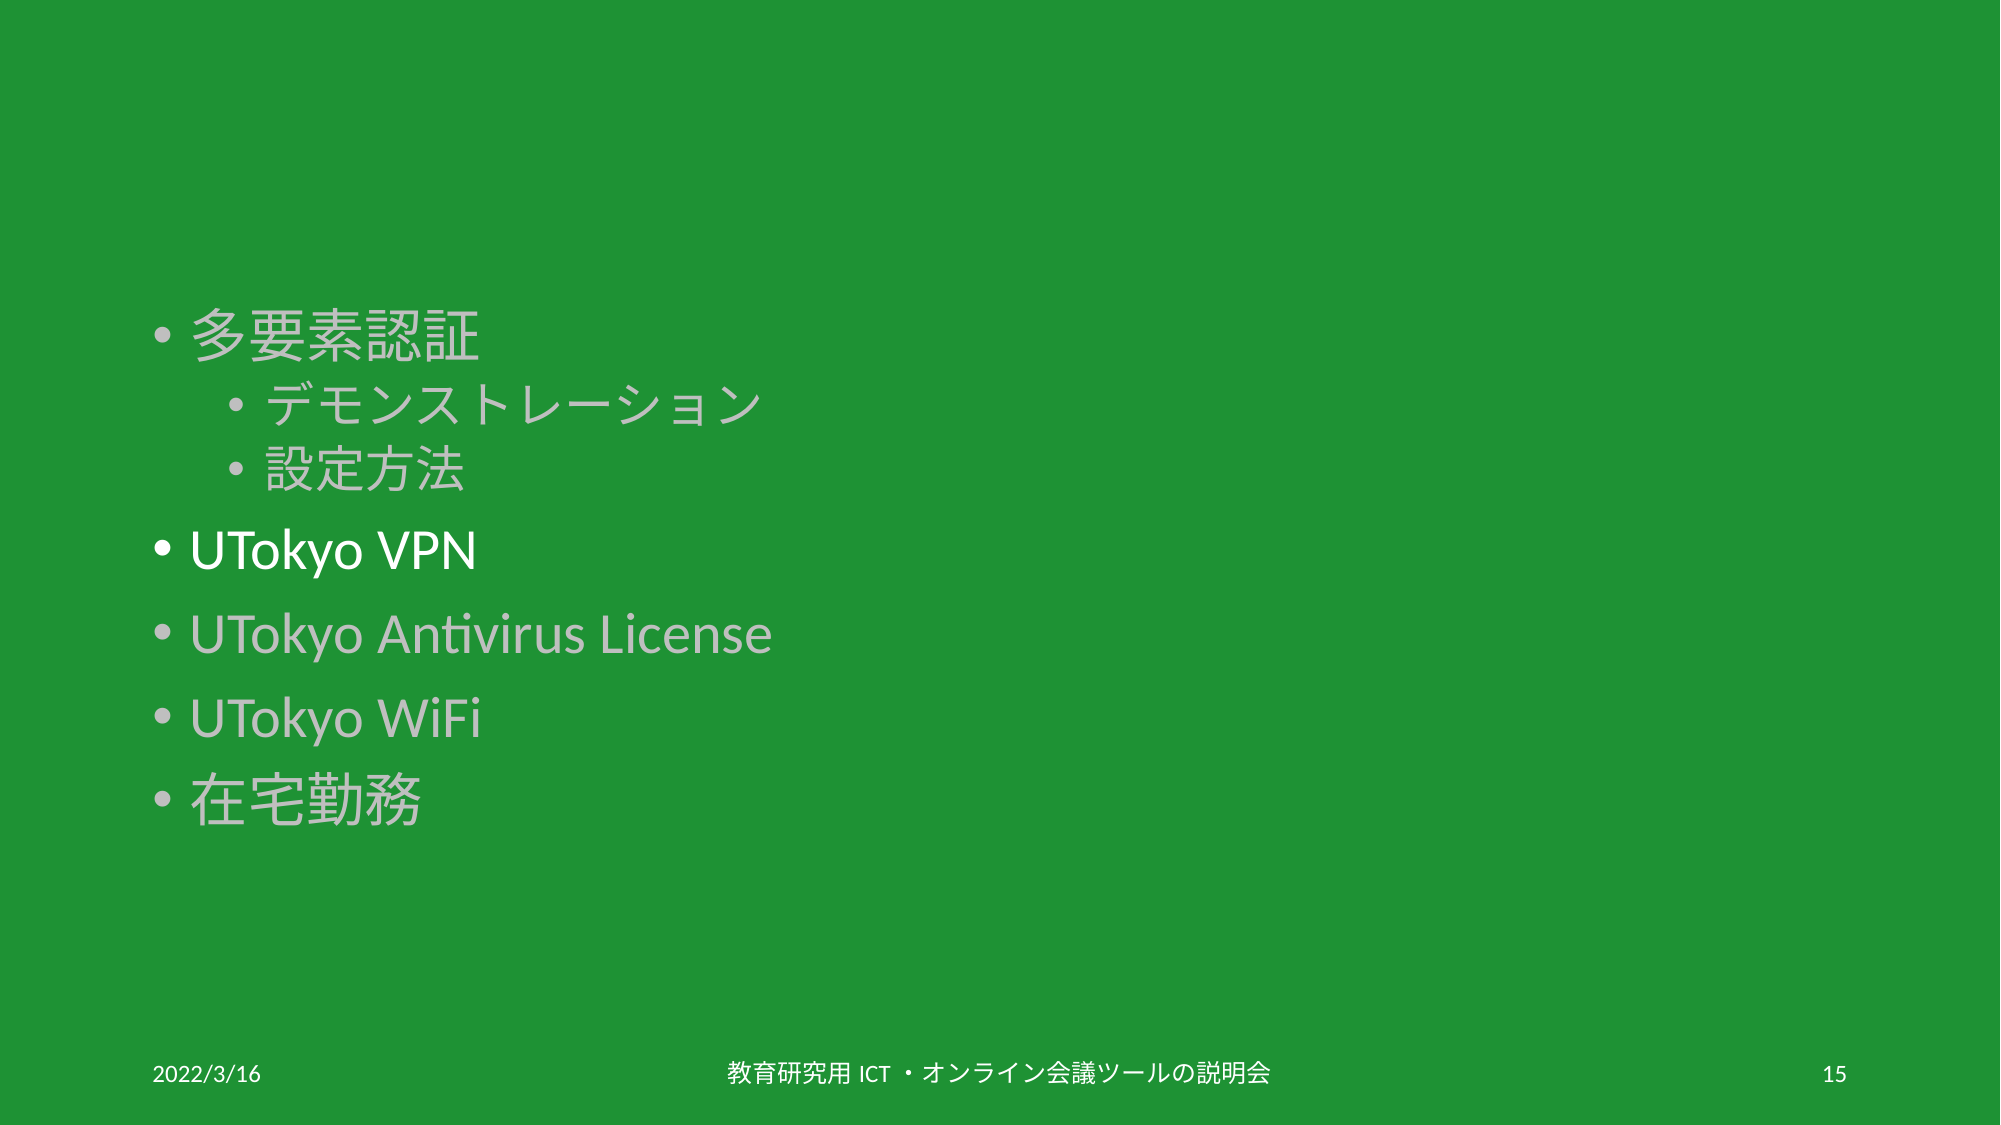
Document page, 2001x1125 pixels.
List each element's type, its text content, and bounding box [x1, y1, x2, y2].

list 多要素認証 デモンストレーション 設定方法 UTokyo VPN UTokyo Antivirus License UTokyo WiFi 在宅勤務 [137, 299, 1863, 1014]
footer 教育研究用ICT・オンライン会議ツールの説明会 [662, 1042, 1338, 1103]
slide_number 15 [1412, 1042, 1863, 1103]
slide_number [137, 1042, 588, 1103]
